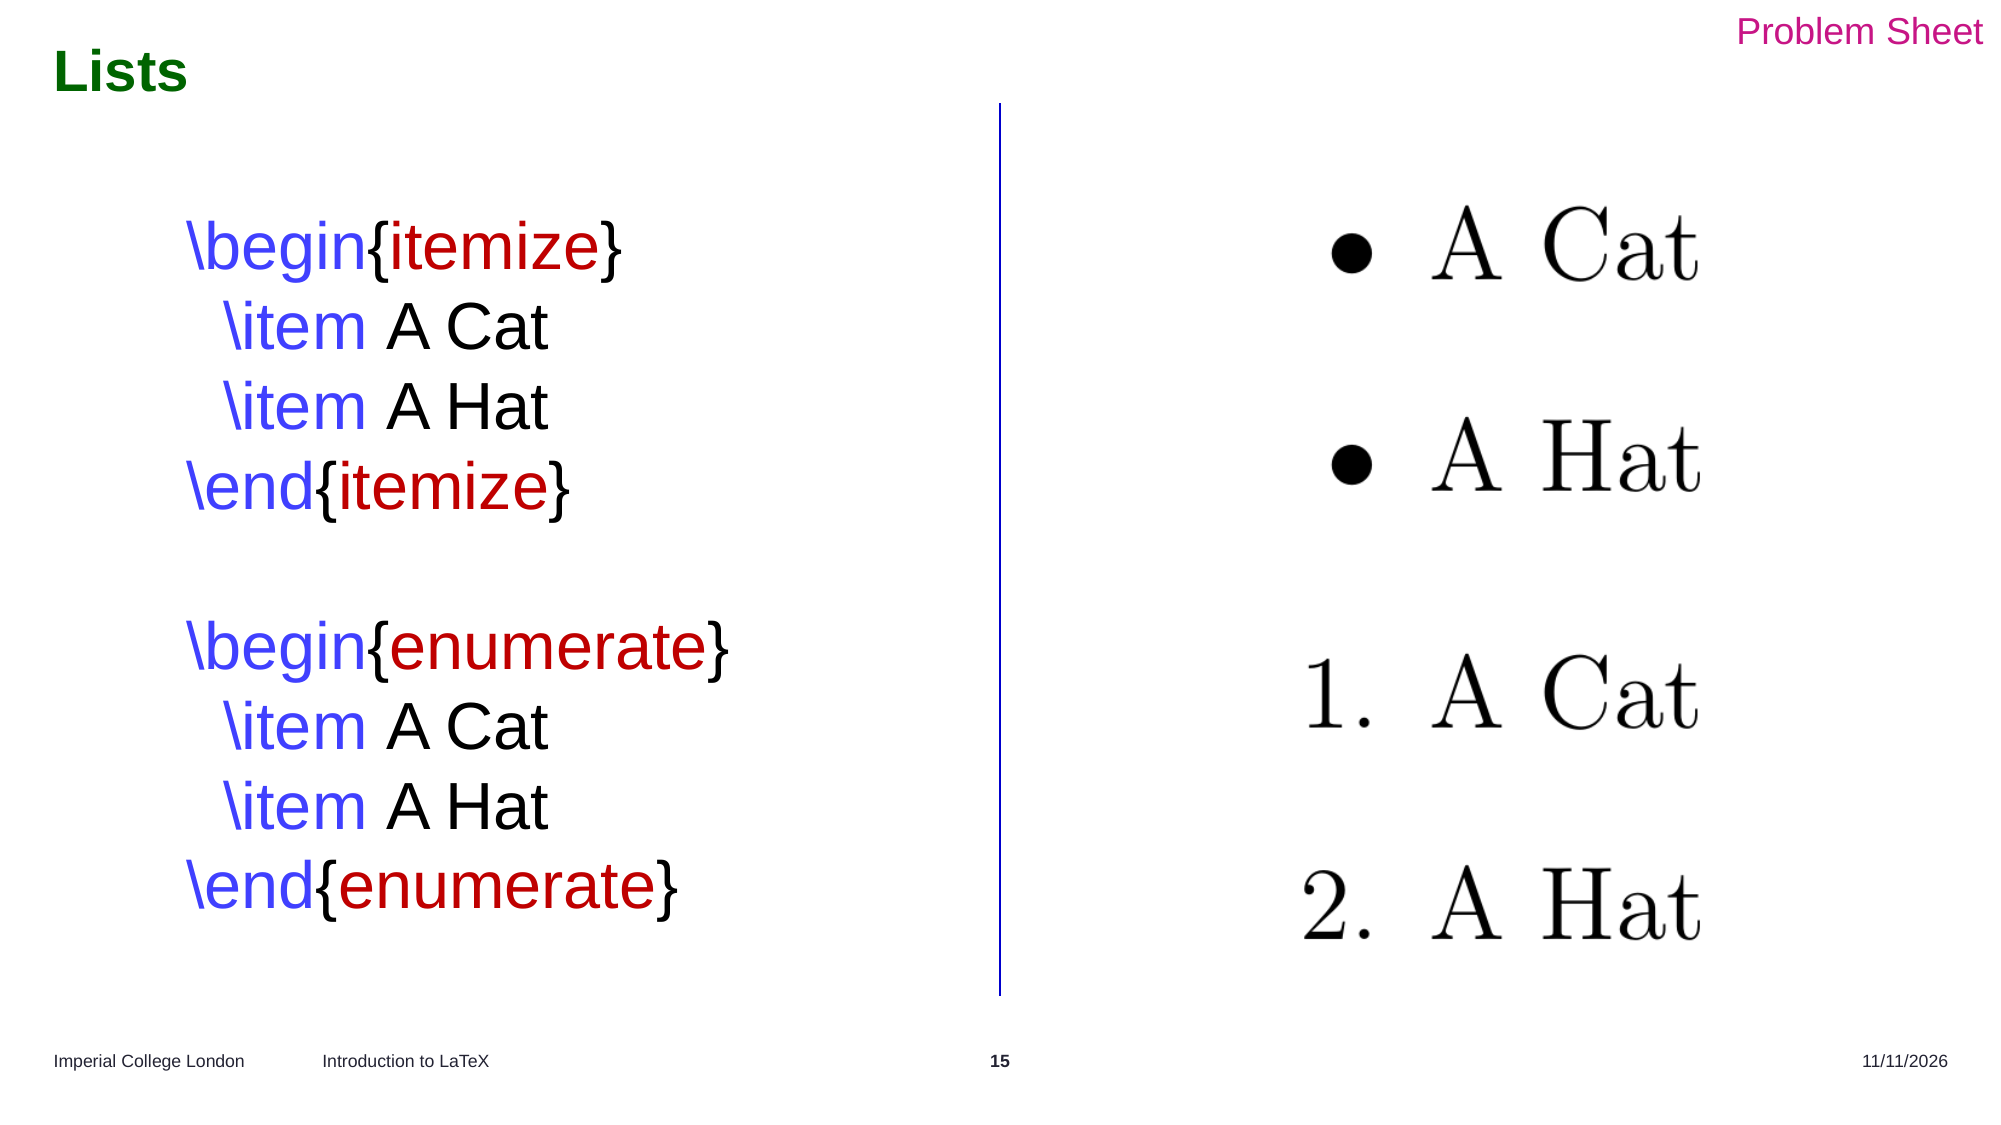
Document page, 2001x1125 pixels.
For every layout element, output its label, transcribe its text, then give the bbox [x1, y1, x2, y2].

footer Introduction to LaTeX [322, 1048, 884, 1072]
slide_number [1745, 1048, 1948, 1072]
title Lists [53, 41, 1947, 104]
text_box Problem Sheet [1721, 0, 2000, 60]
text_box \begin{itemize} \item A Cat \item A Hat \end{itemize} \begin{enumerate} \item A Cat \item A Hat \end{enumerate} [186, 202, 749, 923]
slide_number 15 [973, 1048, 1027, 1072]
picture [1297, 167, 1746, 985]
